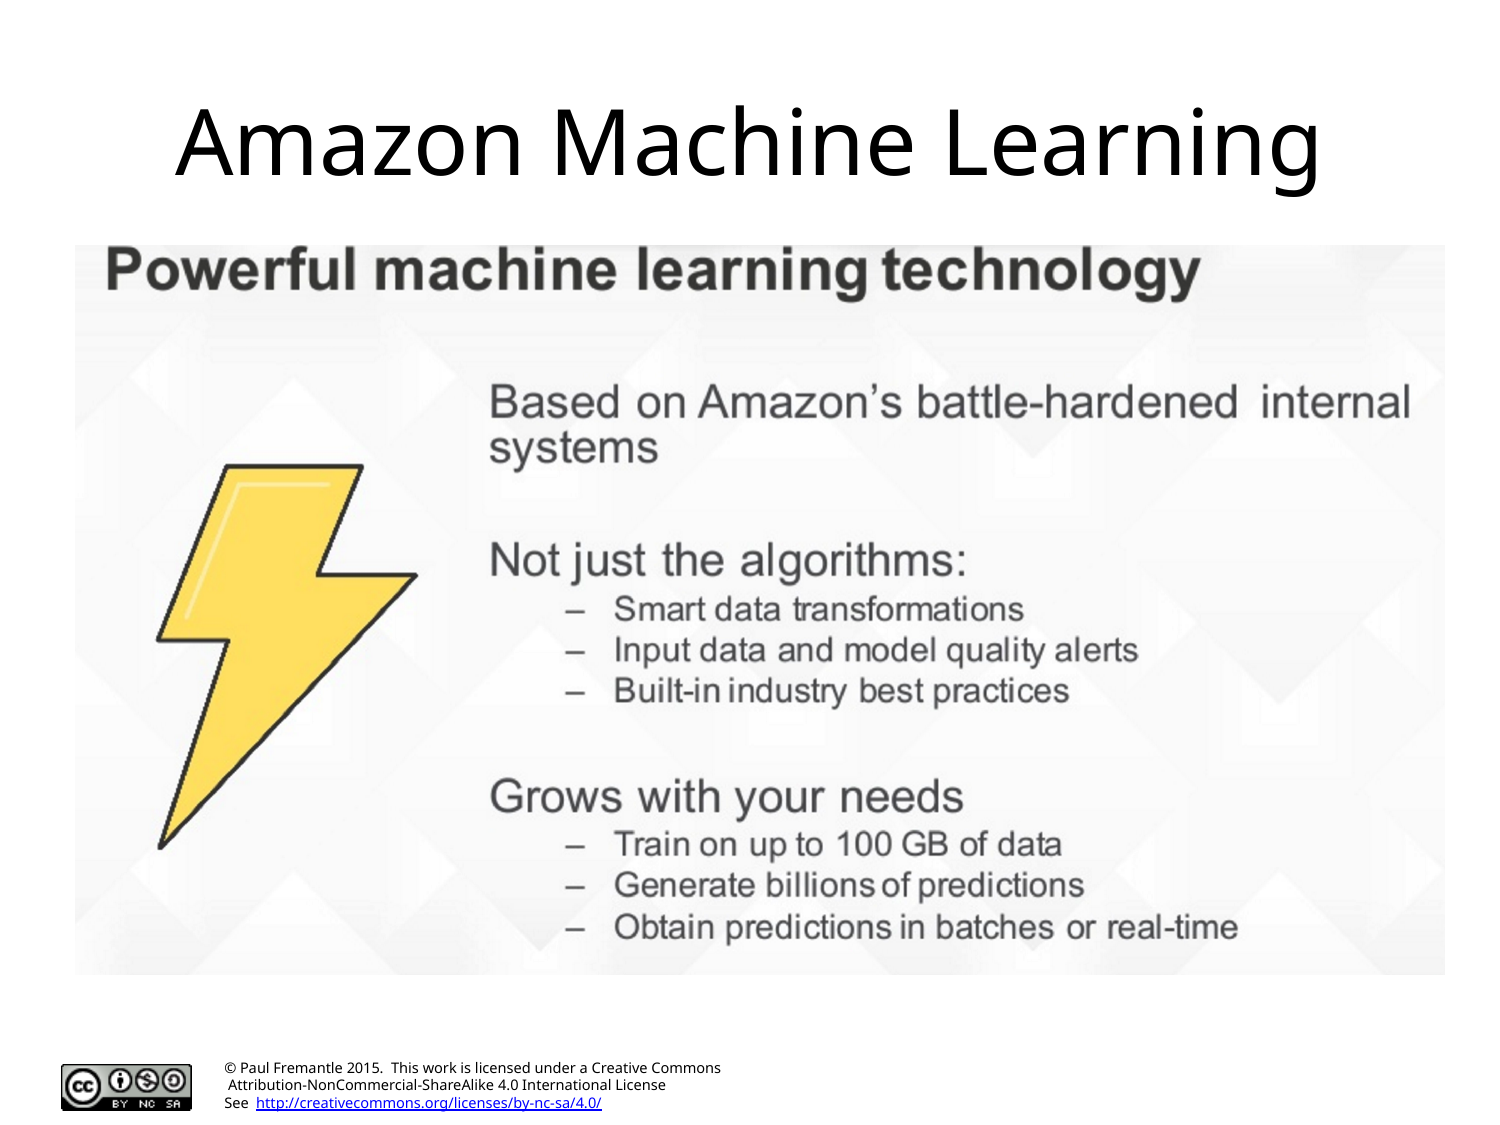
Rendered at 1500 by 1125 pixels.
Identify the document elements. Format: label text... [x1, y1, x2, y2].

title Amazon Machine Learning [75, 45, 1425, 233]
picture [74, 245, 1445, 975]
picture [61, 1064, 192, 1111]
